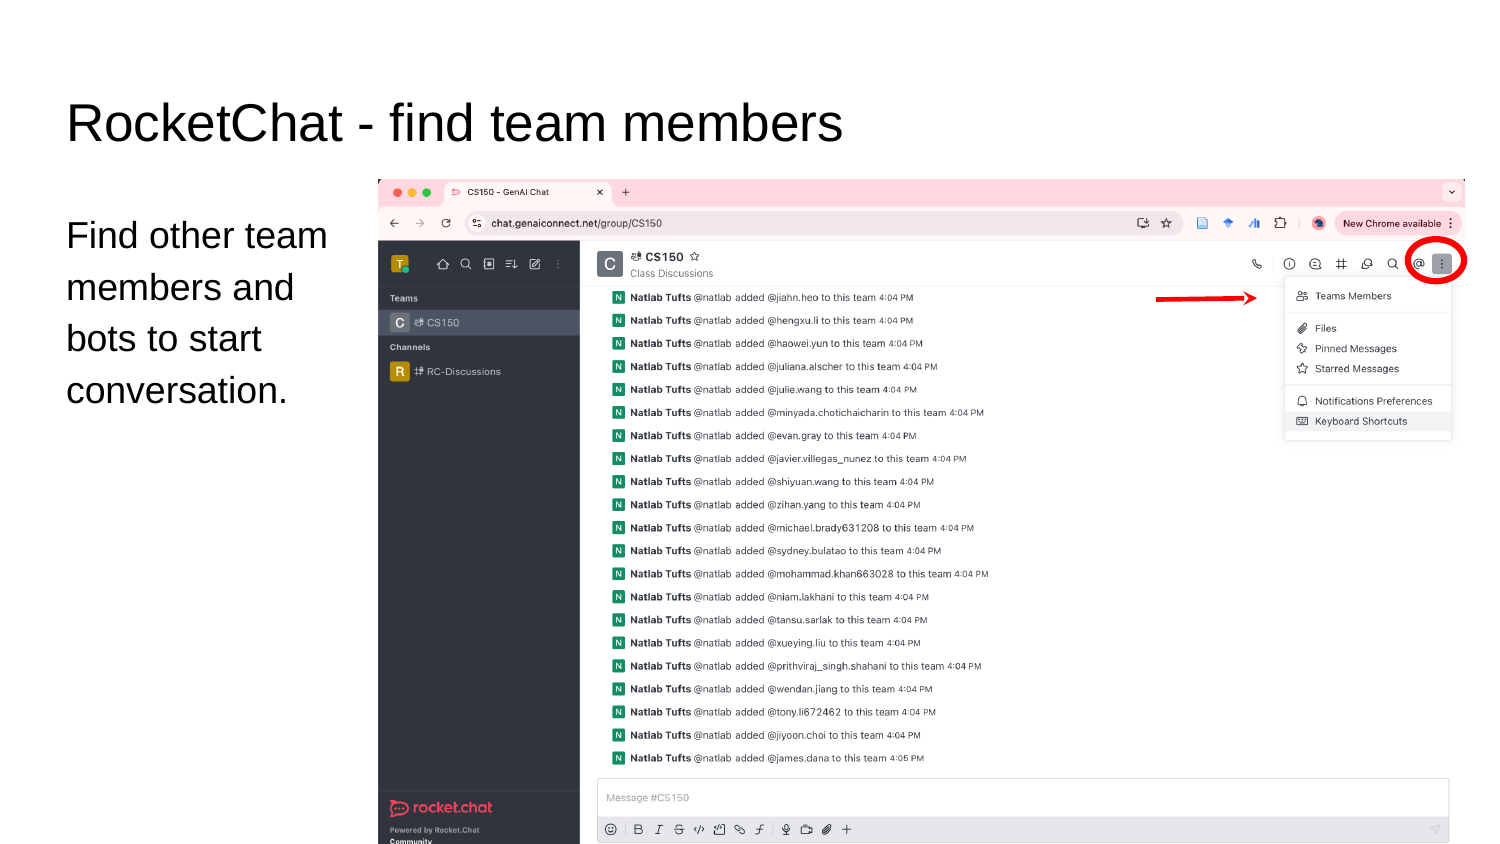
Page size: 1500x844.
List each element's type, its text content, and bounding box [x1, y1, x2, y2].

title RocketChat - find team members [51, 72, 1449, 167]
picture [378, 179, 1465, 844]
list Find other team members and bots to start conversation. [51, 189, 367, 750]
